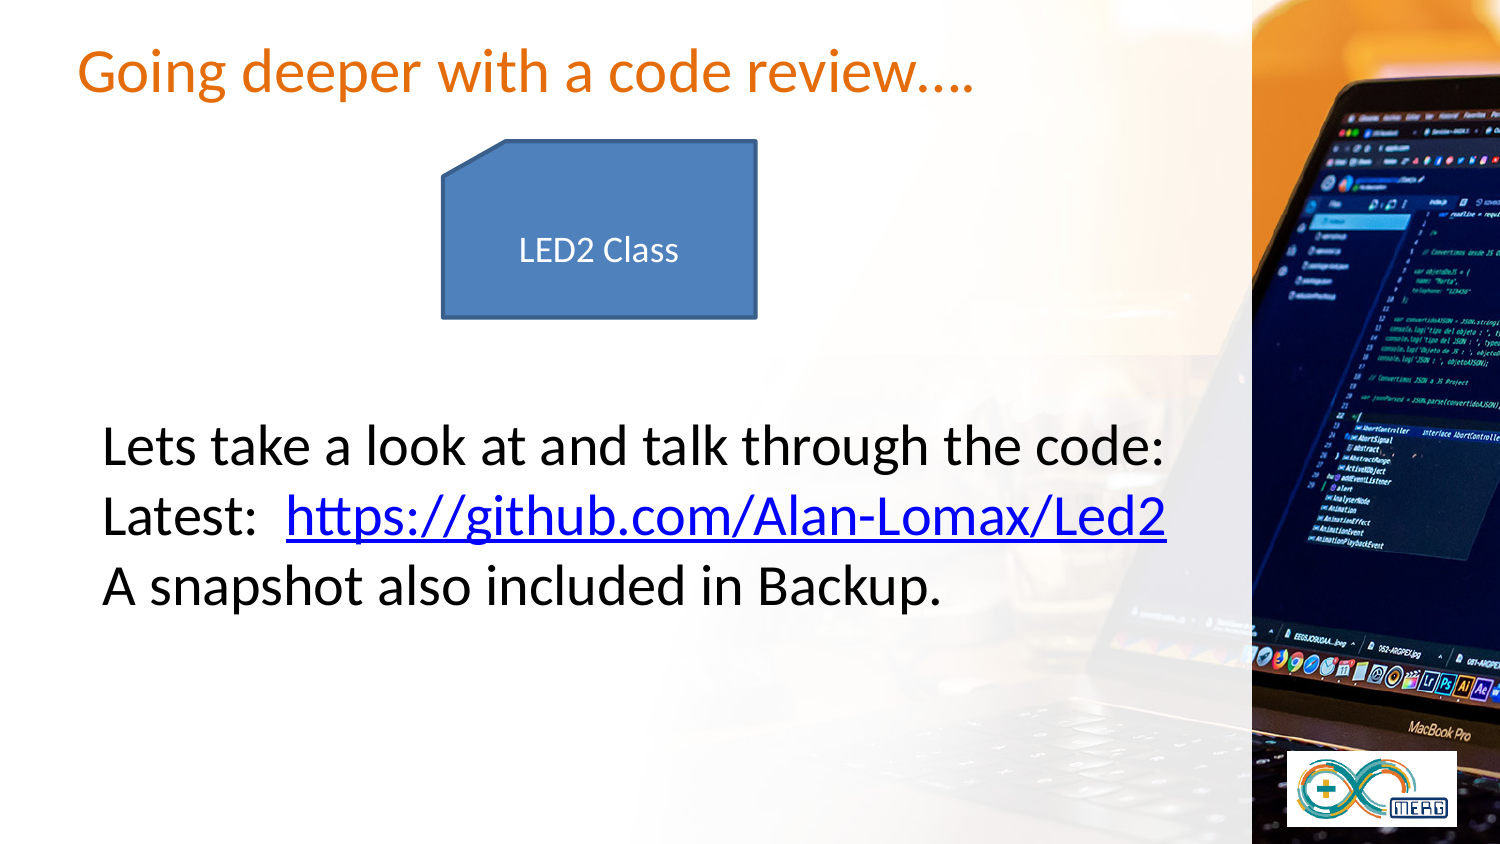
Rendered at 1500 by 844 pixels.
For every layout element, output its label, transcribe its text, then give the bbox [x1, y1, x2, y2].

text_box Lets take a look at and talk through the code: Latest: https://github.com/Alan-Lomax/Led2 A snapshot also included in Backup. [87, 399, 1200, 625]
text_box LED2 Class [440, 139, 758, 320]
picture [0, 0, 1500, 844]
title Going deeper with a code review…. [62, 22, 1213, 113]
